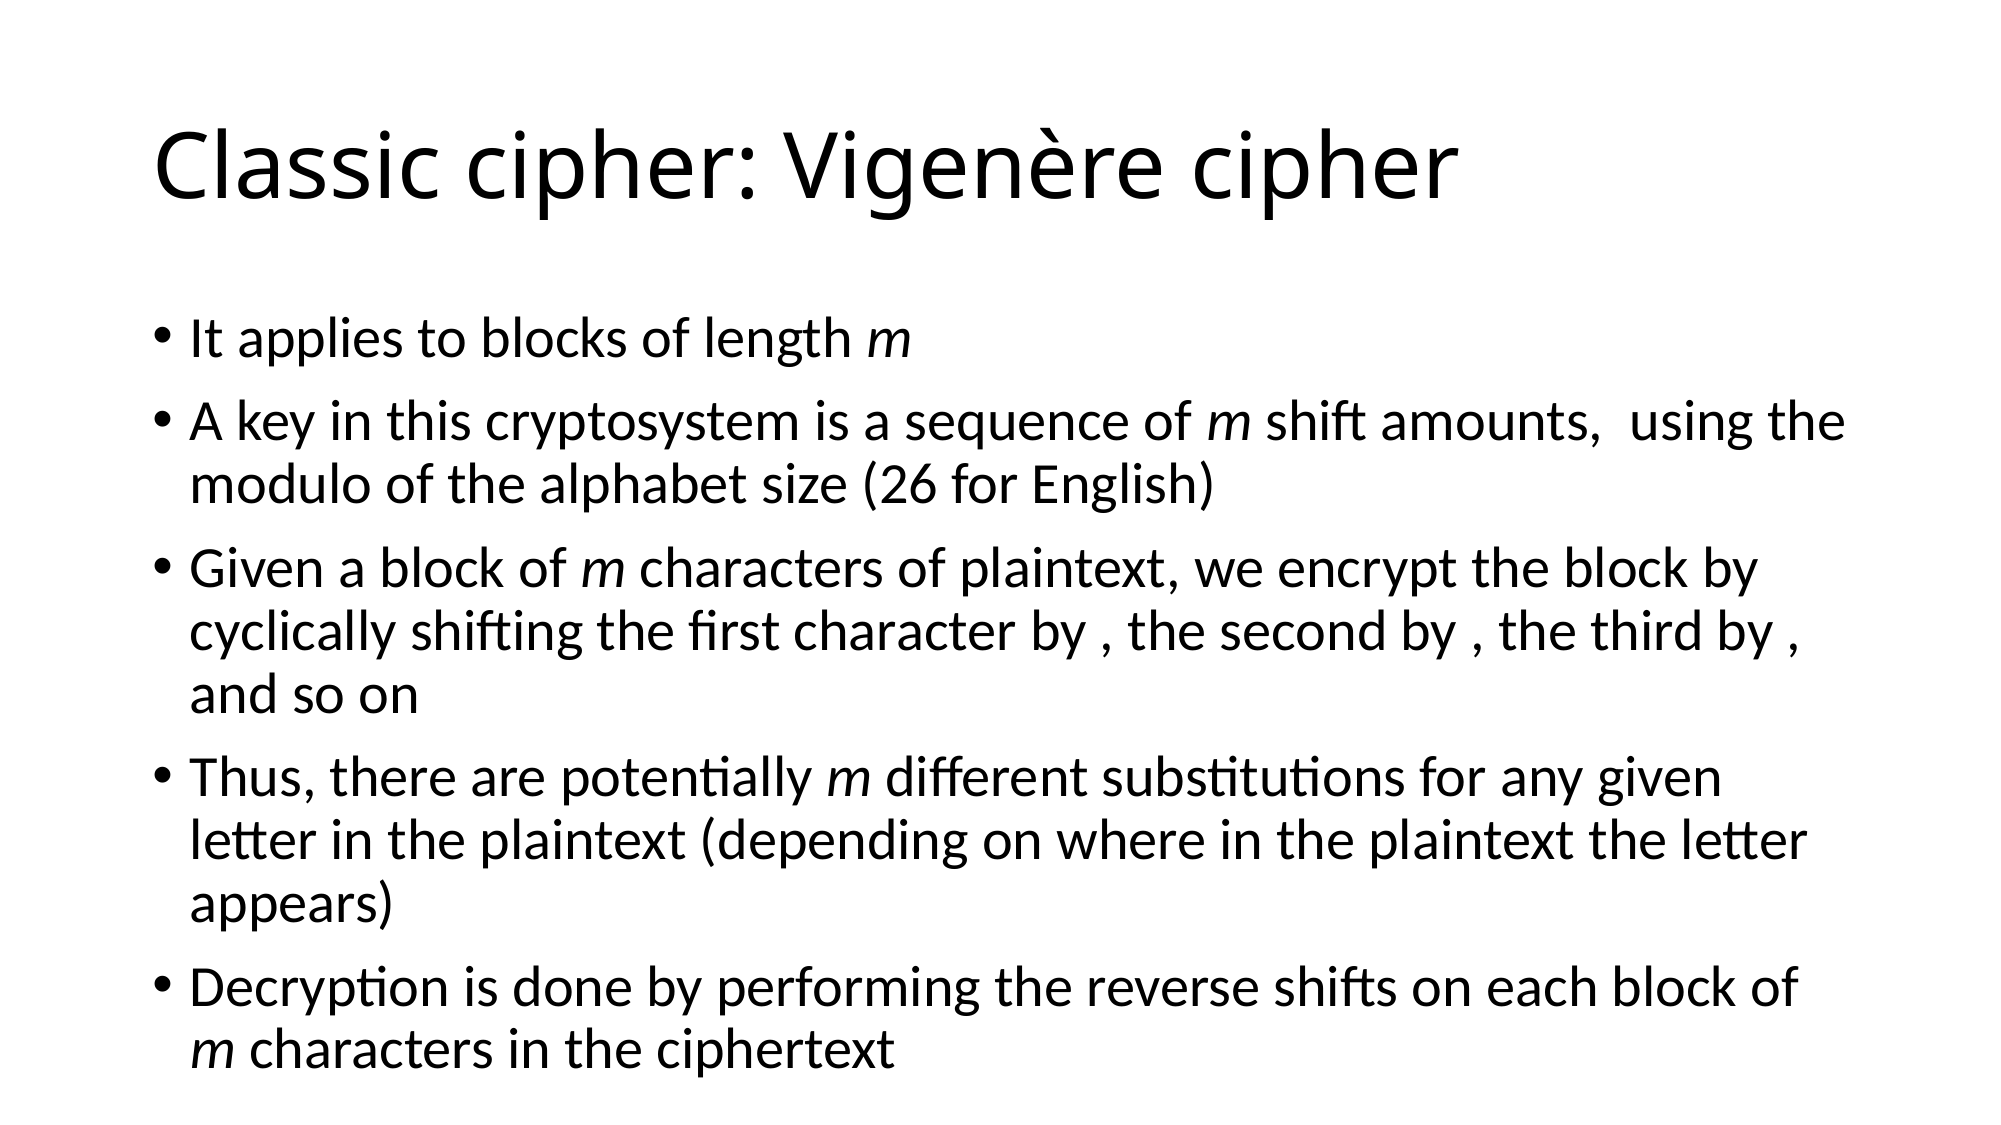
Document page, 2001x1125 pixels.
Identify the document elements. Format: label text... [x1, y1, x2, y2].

title Classic cipher: Vigenère cipher [137, 59, 1863, 278]
